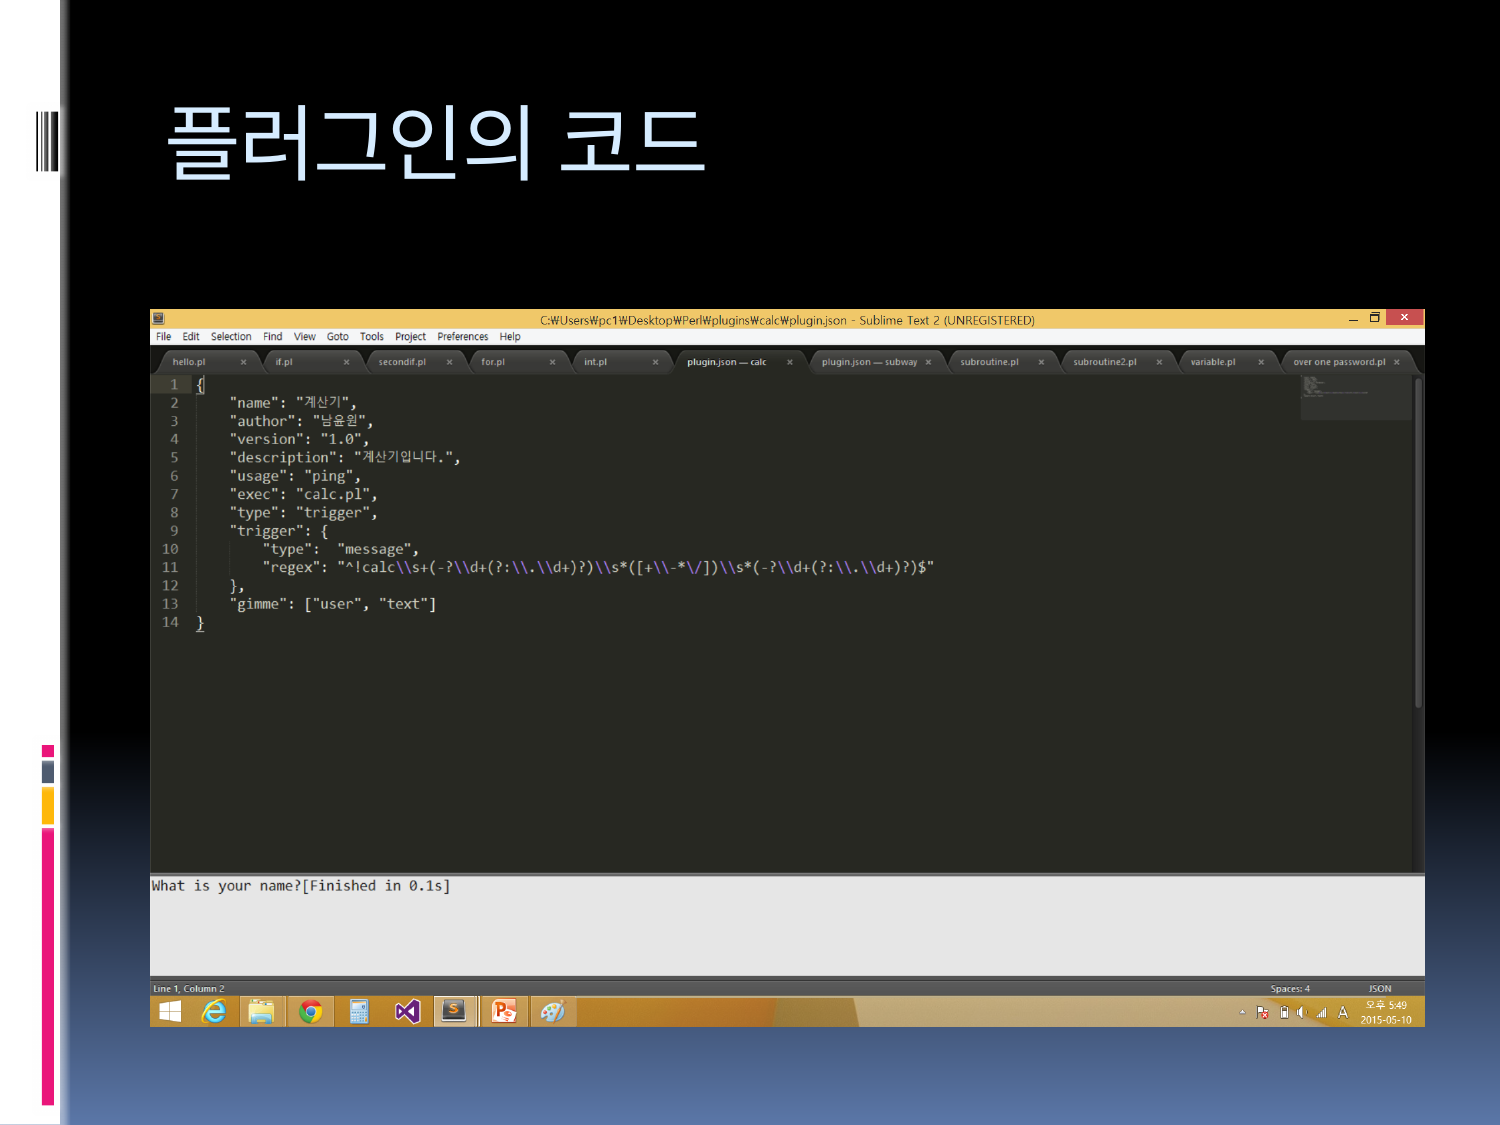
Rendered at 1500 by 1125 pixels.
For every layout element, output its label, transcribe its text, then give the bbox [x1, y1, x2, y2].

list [149, 308, 1426, 1027]
title 플러그인의 코드 [150, 83, 1425, 234]
